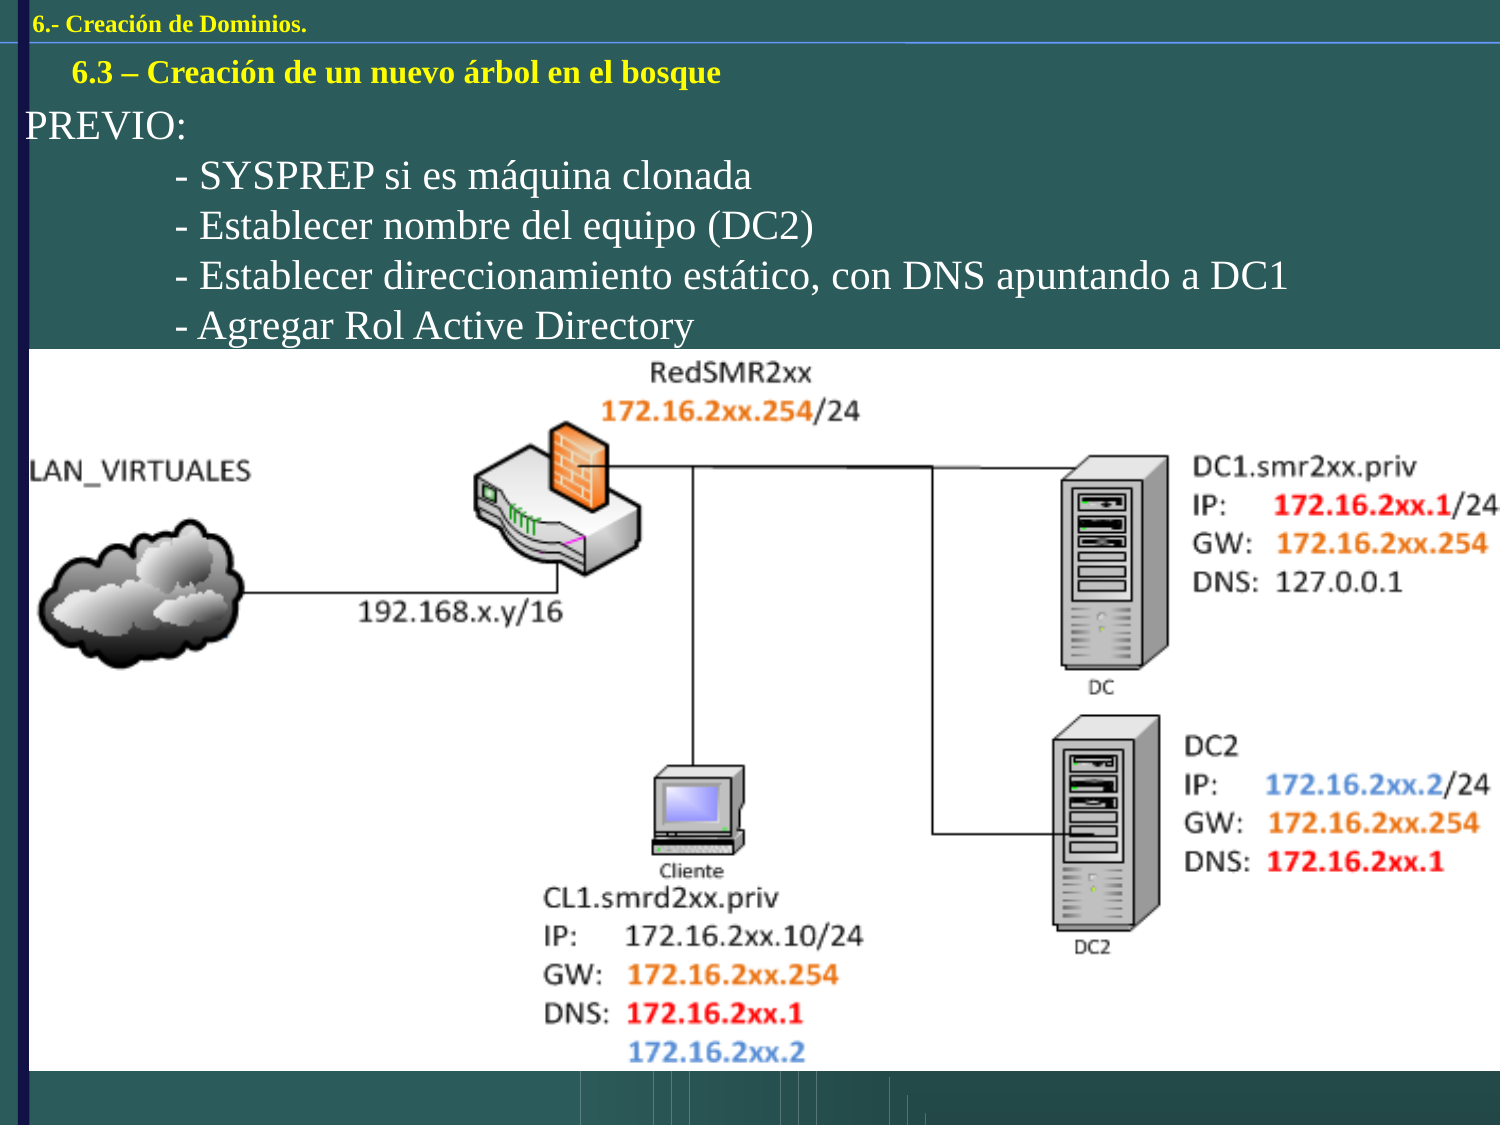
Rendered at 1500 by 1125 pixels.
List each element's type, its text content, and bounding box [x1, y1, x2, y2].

text_box PREVIO: - SYSPREP si es máquina clonada - Establecer nombre del equipo (DC2) - Establecer direccionamiento estático, con DNS apuntando a DC1 - Agregar Rol Active Directory [9, 90, 1306, 355]
text_box 6.3 – Creación de un nuevo árbol en el bosque [56, 42, 738, 90]
picture [29, 349, 1500, 1072]
text_box 6.- Creación de Dominios. [17, 0, 1329, 45]
